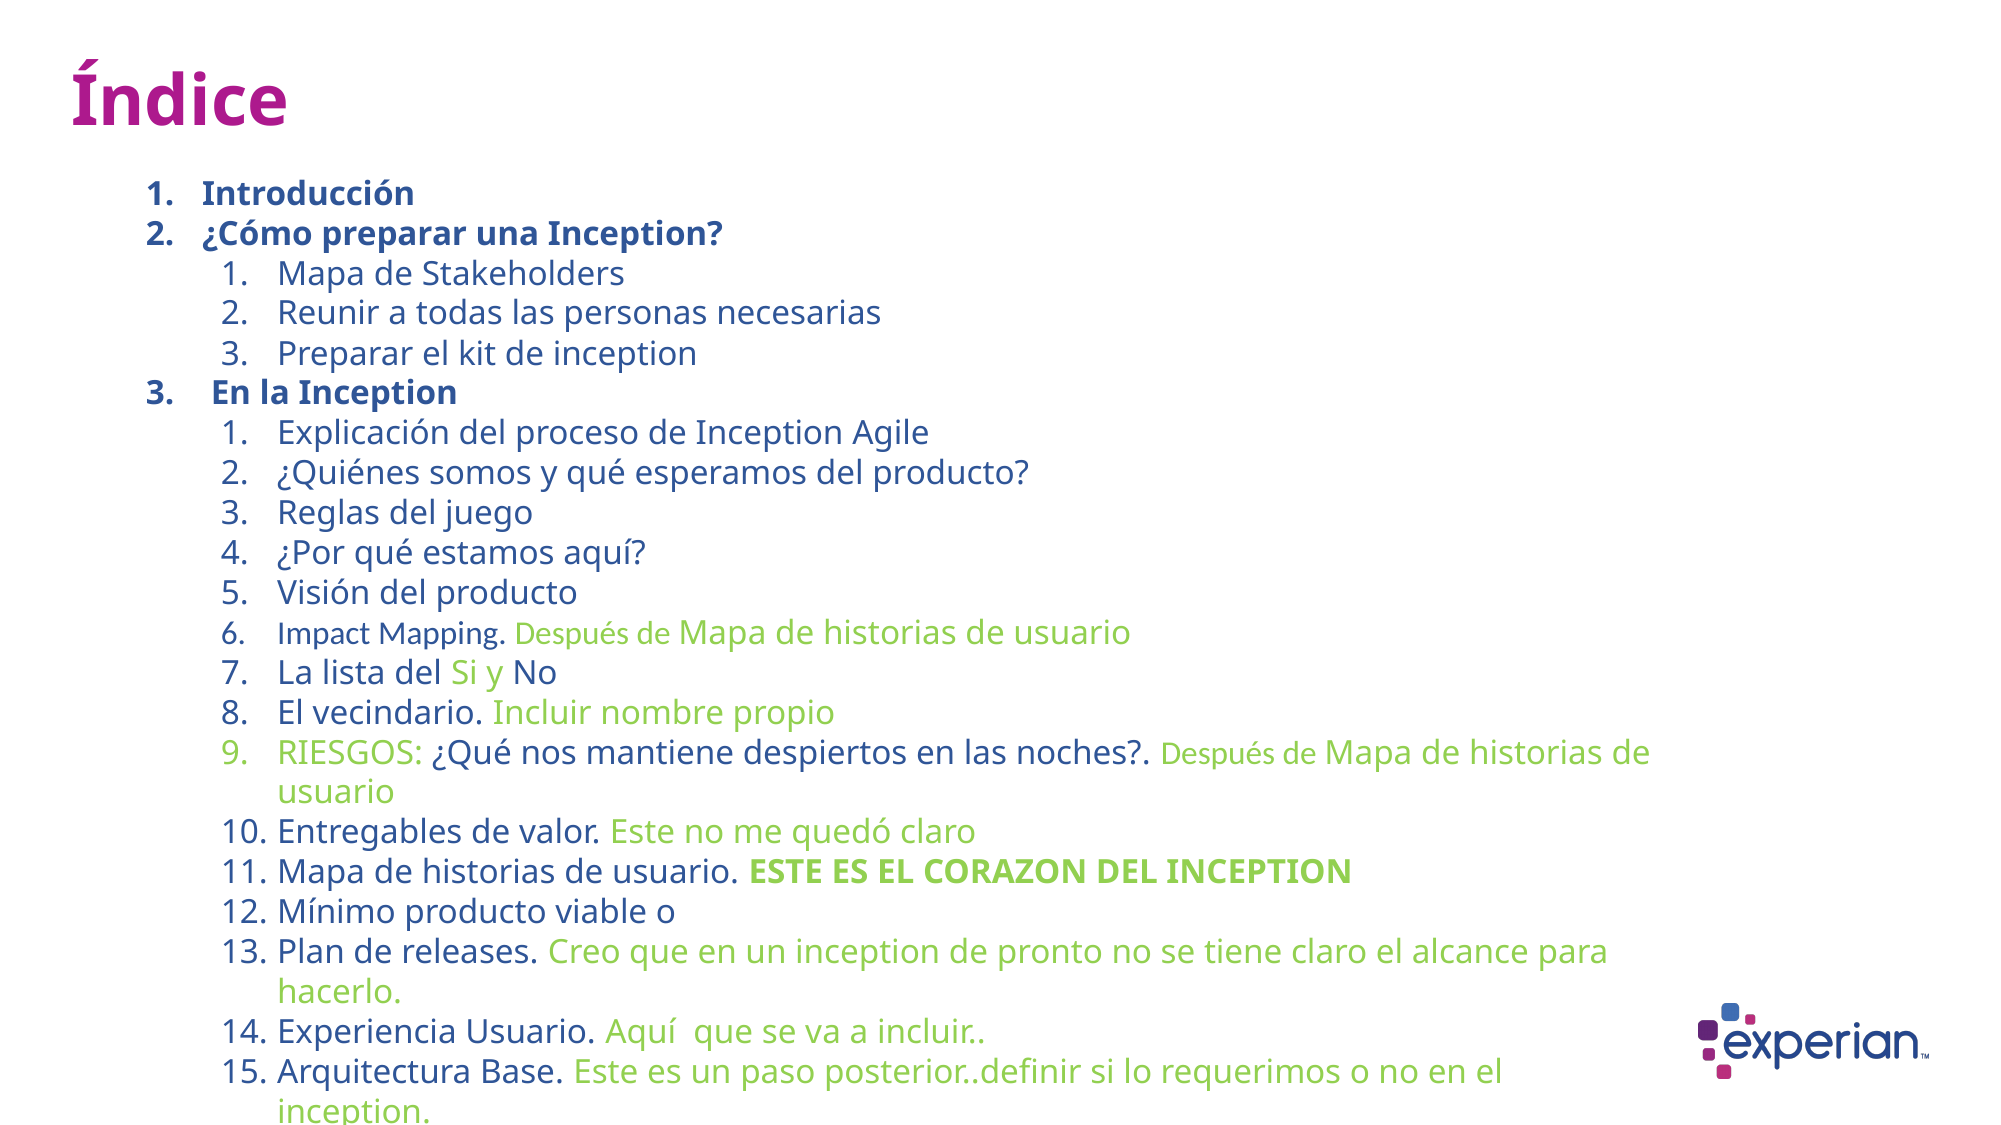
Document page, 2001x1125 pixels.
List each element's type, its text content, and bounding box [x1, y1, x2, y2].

title Índice [56, 56, 1782, 149]
picture [1698, 1003, 1929, 1079]
text_box Introducción ¿Cómo preparar una Inception? Mapa de Stakeholders Reunir a todas las personas necesarias Preparar el kit de inception En la Inception Explicación del proceso de Inception Agile ¿Quiénes somos y qué esperamos del producto? Reglas del juego ¿Por qué estamos aquí? Visión del producto Impact Mapping. Después de Mapa de historias de usuario La lista del Si y No El vecindario. Incluir nombre propio RIESGOS: ¿Qué nos mantiene despiertos en las noches?. Después de Mapa de historias de usuario Entregables de valor. Este no me quedó claro Mapa de historias de usuario. ESTE ES EL CORAZON DEL INCEPTION Mínimo producto viable o Plan de releases. Creo que en un inception de pronto no se tiene claro el alcance para hacerlo. Experiencia Usuario. Aquí que se va a incluir.. Arquitectura Base. Este es un paso posterior..definir si lo requerimos o no en el inception. Restrospectiva Incluir los acuerdos Cual es el entregable???? [56, 164, 1676, 1125]
